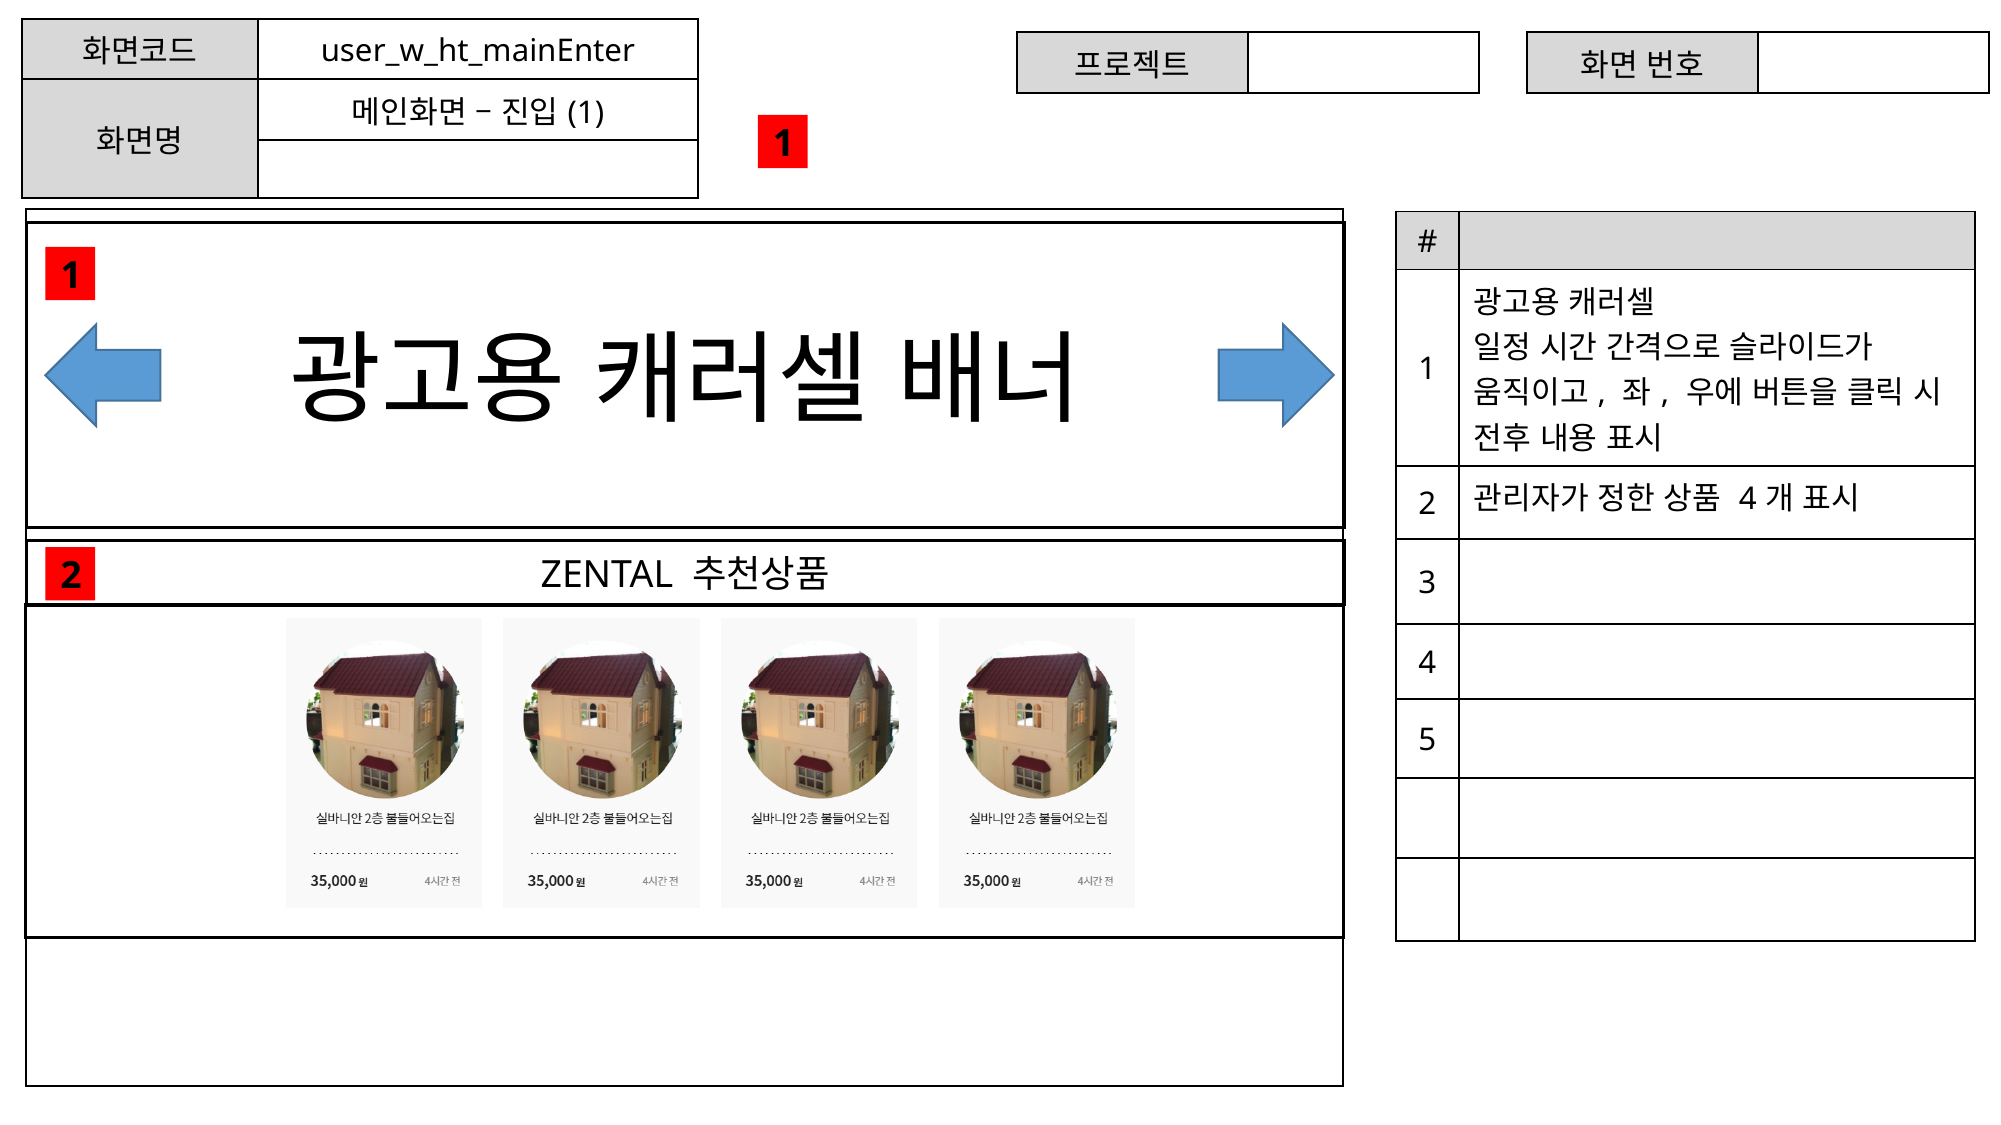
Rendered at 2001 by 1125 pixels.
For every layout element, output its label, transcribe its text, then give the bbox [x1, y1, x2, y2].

table_cell [1460, 700, 1974, 777]
picture [286, 618, 482, 908]
picture [939, 618, 1135, 908]
table_header 프로젝트 [1018, 33, 1247, 92]
text_box [1217, 321, 1336, 429]
table_cell [1397, 779, 1458, 857]
table_cell [259, 141, 697, 197]
text_box [25, 208, 1344, 221]
picture [503, 618, 700, 908]
text_box 광고용 캐러셀 배너 [25, 221, 1345, 529]
table_cell [1460, 625, 1974, 698]
text_box 1 [45, 246, 96, 301]
table_cell 2 [1397, 467, 1458, 538]
text_box 1 [757, 114, 808, 169]
table_header 화면코드 [23, 20, 257, 78]
table_cell 4 [1397, 625, 1458, 698]
table_cell [1397, 859, 1458, 940]
picture [721, 618, 917, 908]
text_box [25, 529, 1344, 540]
table_cell [1460, 779, 1974, 857]
table_header [1249, 33, 1478, 92]
table_cell 메인화면 – 진입(1) [259, 80, 697, 139]
text_box 2 [45, 547, 96, 601]
table_cell [1460, 540, 1974, 623]
table_cell 화면명 [23, 80, 257, 197]
table_header [1460, 212, 1974, 269]
text_box [25, 604, 1345, 939]
table_cell 관리자가 정한 상품 4개 표시 [1460, 467, 1974, 538]
text_box [25, 939, 1344, 1087]
table_cell [1460, 859, 1974, 940]
table_header 화면 번호 [1528, 33, 1757, 92]
text_box ZENTAL 추천상품 [25, 540, 1345, 604]
table_cell 광고용 캐러셀 일정 시간 간격으로 슬라이드가 움직이고, 좌, 우에 버튼을 클릭 시 전후 내용 표시 [1460, 270, 1974, 465]
table_cell 1 [1397, 270, 1458, 465]
table_header # [1397, 212, 1458, 269]
table_cell 3 [1397, 540, 1458, 623]
table_header user_w_ht_mainEnter [259, 20, 697, 78]
table_header [1759, 33, 1988, 92]
text_box [43, 322, 162, 429]
table_cell 5 [1397, 700, 1458, 777]
